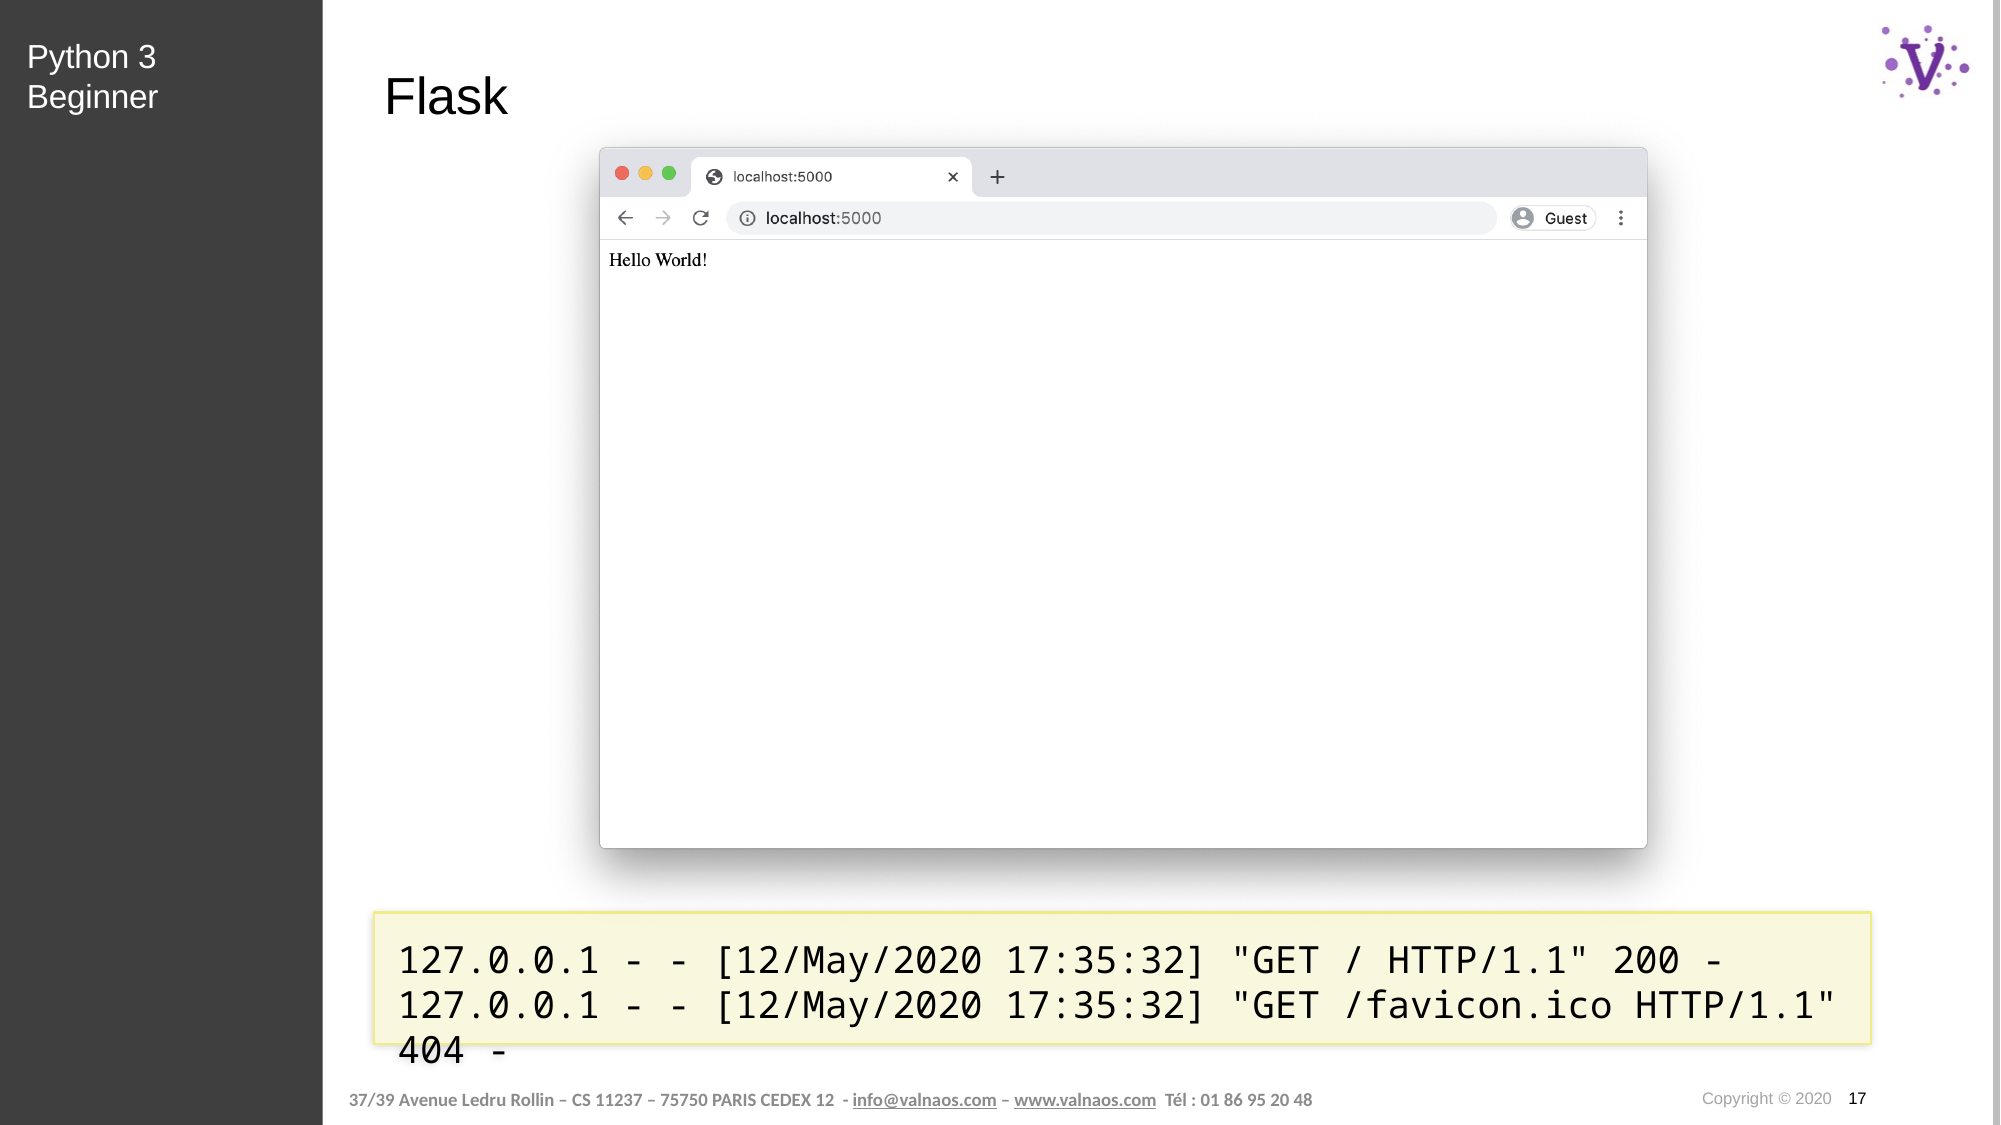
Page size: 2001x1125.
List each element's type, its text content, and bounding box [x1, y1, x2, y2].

picture [1871, 18, 1979, 106]
slide_number Copyright © 2020 17 [1700, 1087, 1959, 1125]
picture [534, 103, 1712, 935]
title Flask [128, 62, 1872, 250]
text_box Python 3 Beginner [24, 35, 297, 116]
text_box 127.0.0.1 - - [12/May/2020 17:35:32] "GET / HTTP/1.1" 200 - 127.0.0.1 - - [12/May/2020 17:35:32] "GET /favicon.ico HTTP/1.1" 404 - [373, 912, 1872, 1044]
